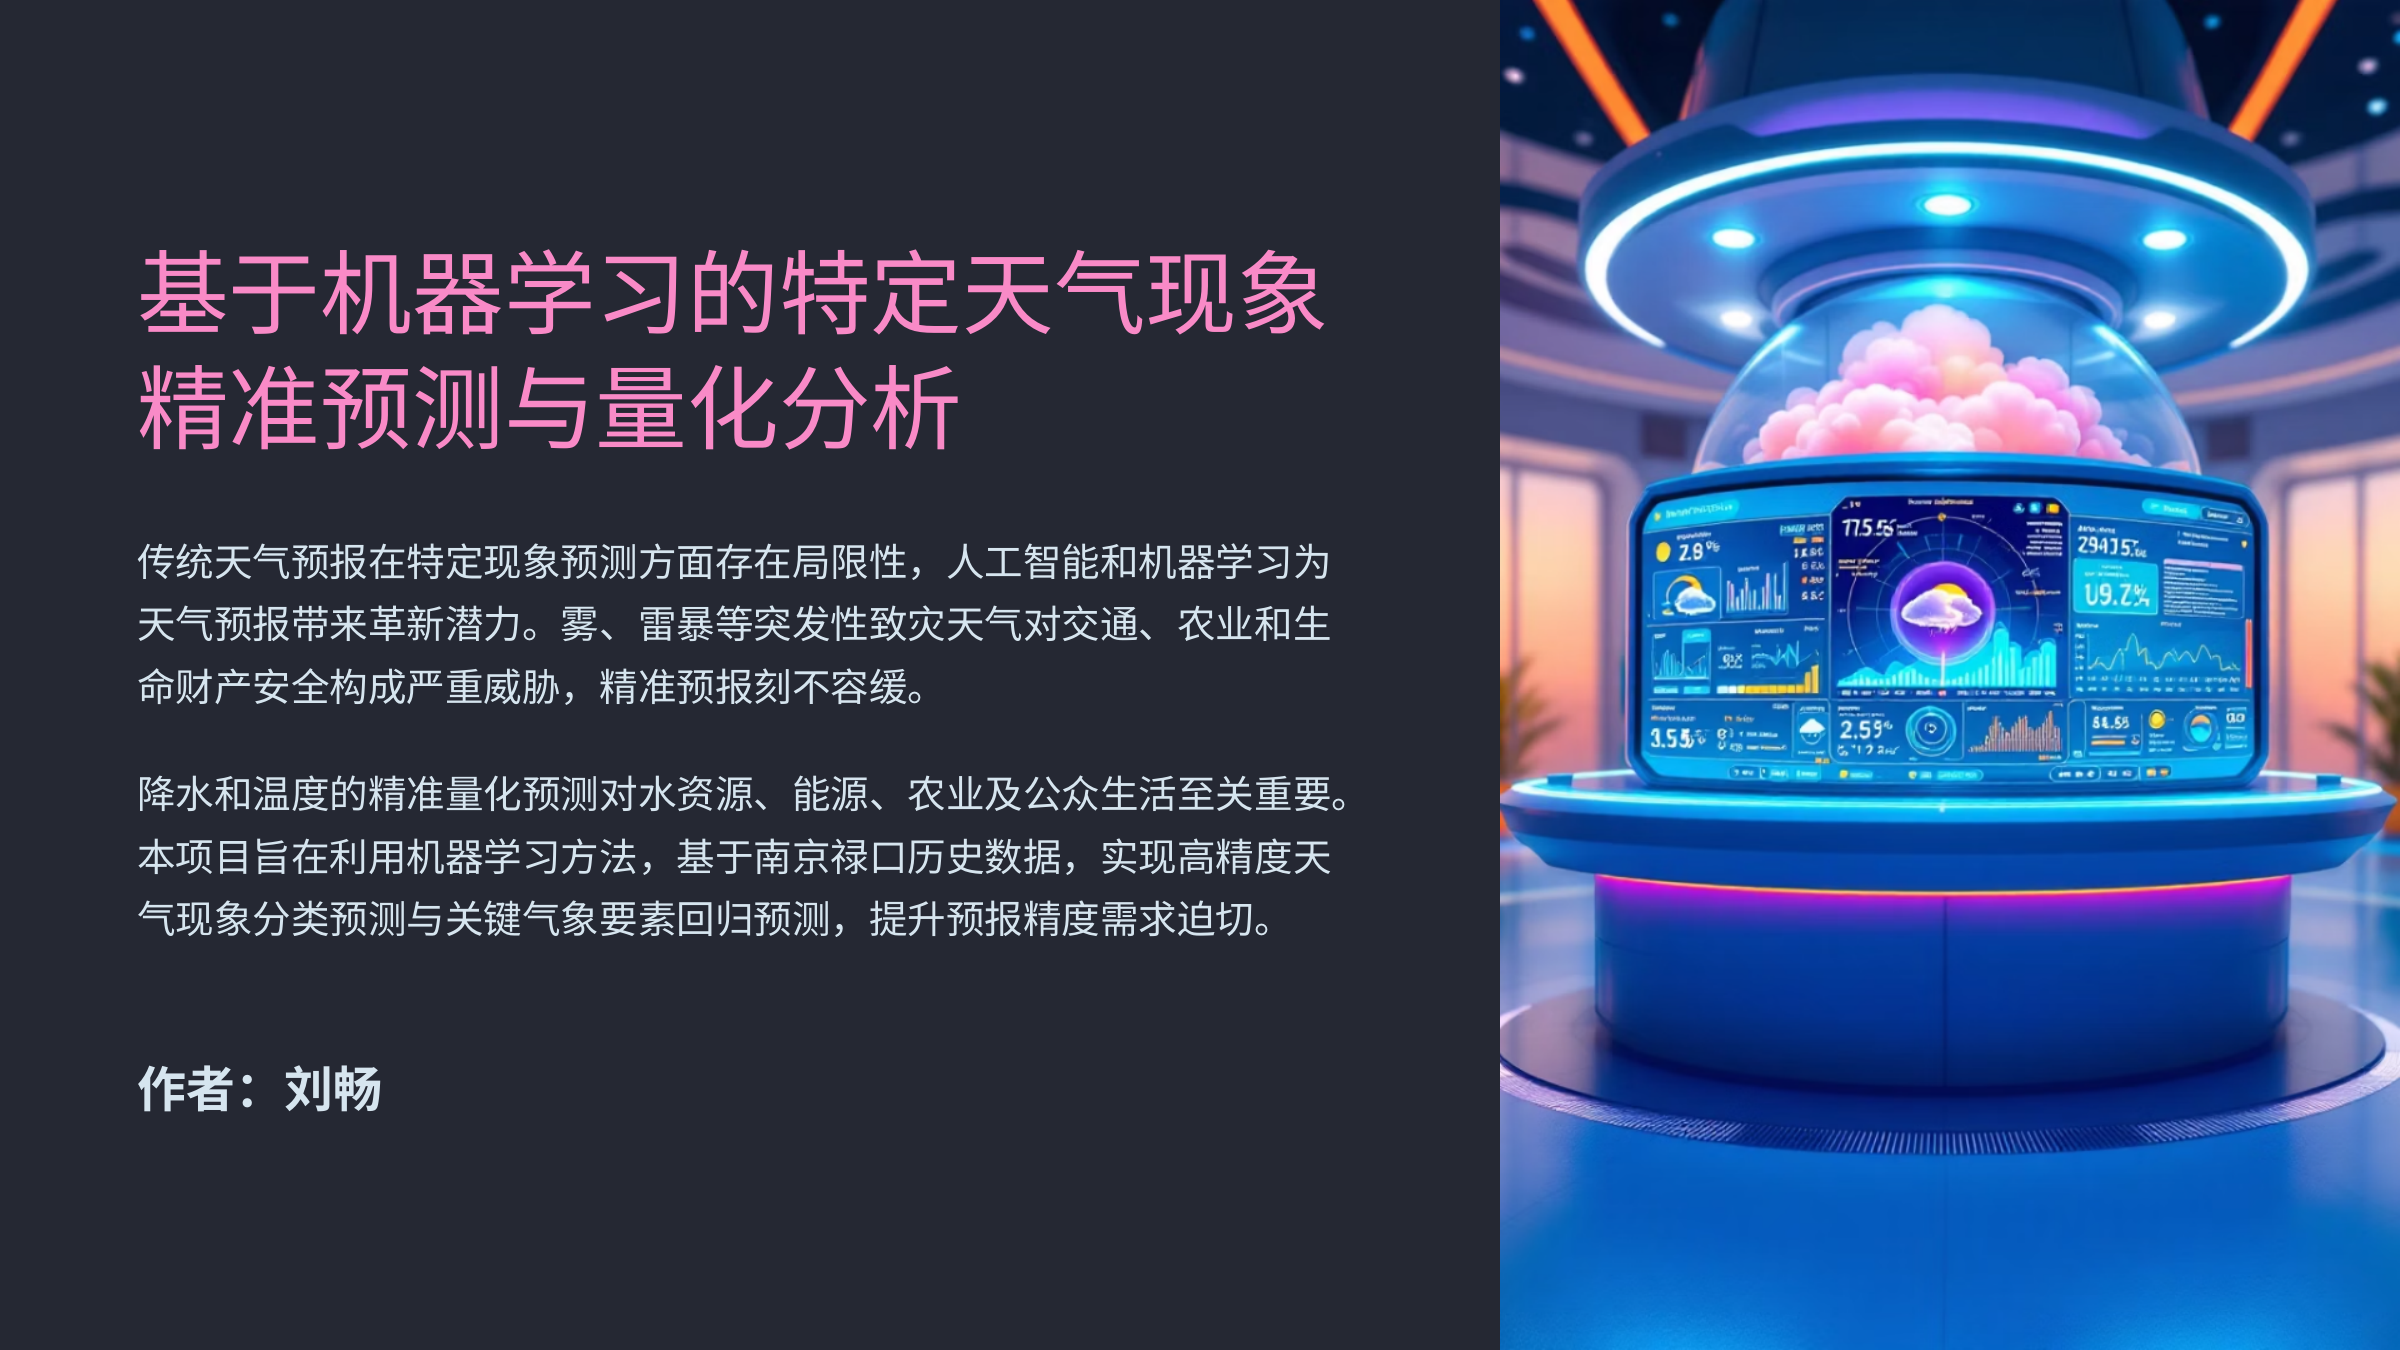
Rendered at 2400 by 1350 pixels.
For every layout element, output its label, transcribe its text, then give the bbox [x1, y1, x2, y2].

text_box 作者：刘畅 [137, 1049, 380, 1118]
text_box 基于机器学习的特定天气现象精准预测与量化分析 [137, 231, 1363, 463]
text_box 传统天气预报在特定现象预测方面存在局限性，人工智能和机器学习为天气预报带来革新潜力。雾、雷暴等突发性致灾天气对交通、农业和生命财产安全构成严重威胁，精准预报刻不容缓。 [137, 521, 1363, 710]
picture [1499, 0, 2400, 1350]
text_box 降水和温度的精准量化预测对水资源、能源、农业及公众生活至关重要。本项目旨在利用机器学习方法，基于南京禄口历史数据，实现高精度天气现象分类预测与关键气象要素回归预测，提升预报精度需求迫切。 [137, 754, 1363, 1006]
